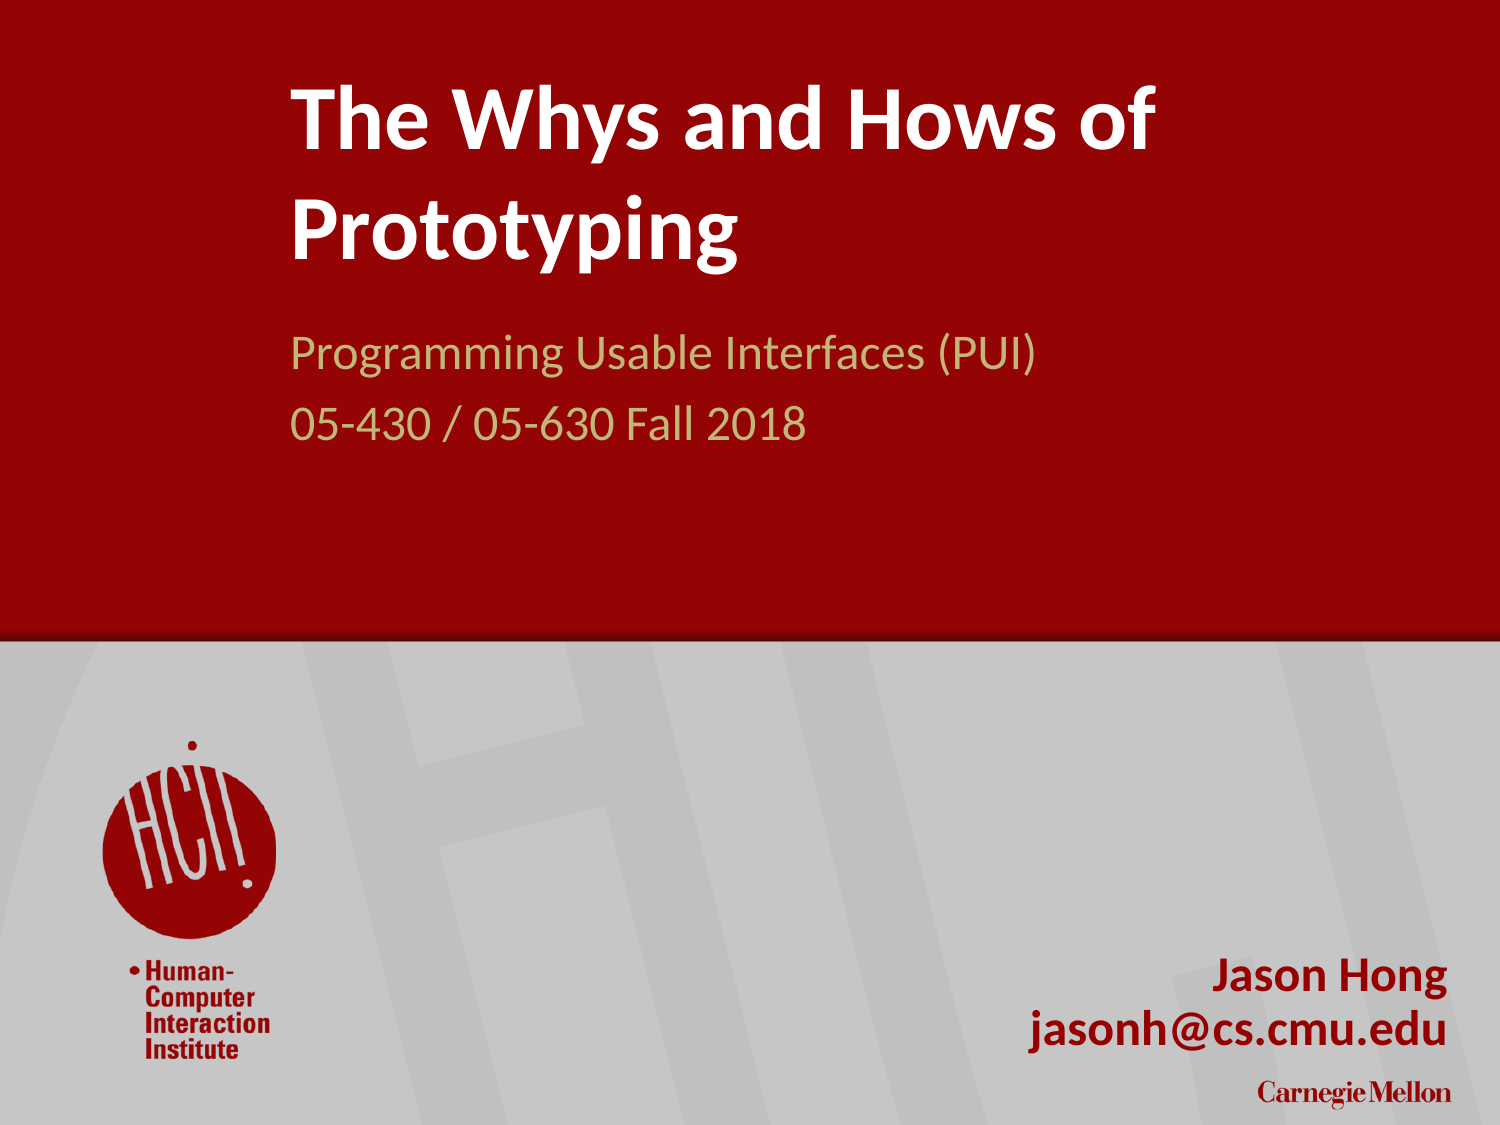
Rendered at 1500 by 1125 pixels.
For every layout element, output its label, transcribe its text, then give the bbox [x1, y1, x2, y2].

text_box Jason Hong jasonh@cs.cmu.edu [874, 941, 1463, 1025]
text_box Programming Usable Interfaces (PUI) 05-430 / 05-630 Fall 2018 [274, 312, 1388, 625]
title The Whys and Hows of Prototyping [275, 50, 1500, 305]
picture [0, 0, 1500, 1125]
